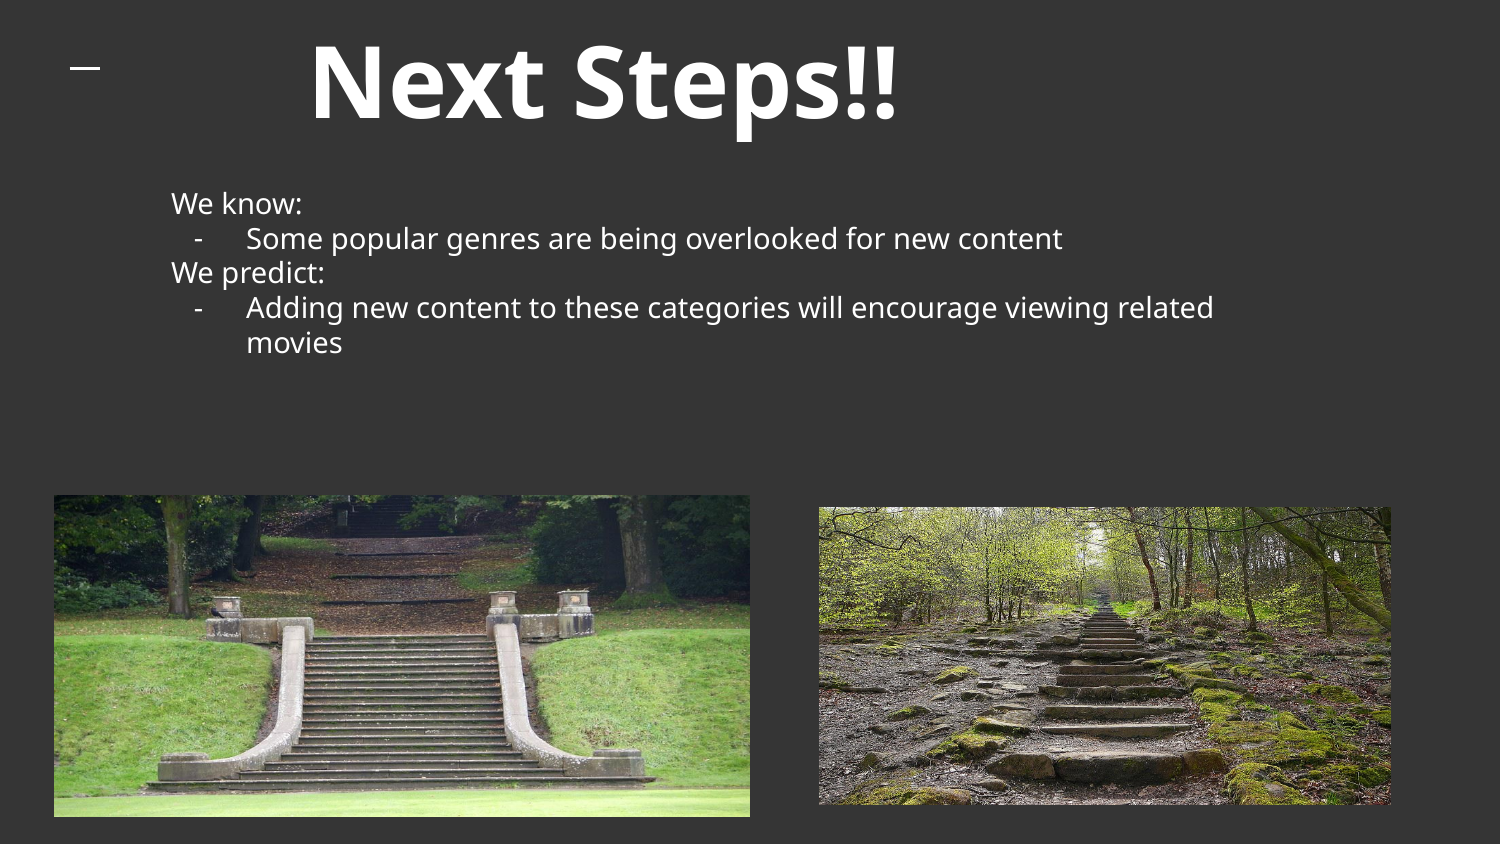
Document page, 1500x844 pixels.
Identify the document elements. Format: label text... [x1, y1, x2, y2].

title Next Steps!! [292, 9, 1208, 148]
picture [819, 507, 1391, 806]
text_box We know: Some popular genres are being overlooked for new content We predict: Adding new content to these categories will encourage viewing related movies [156, 169, 1269, 375]
picture [54, 495, 751, 818]
